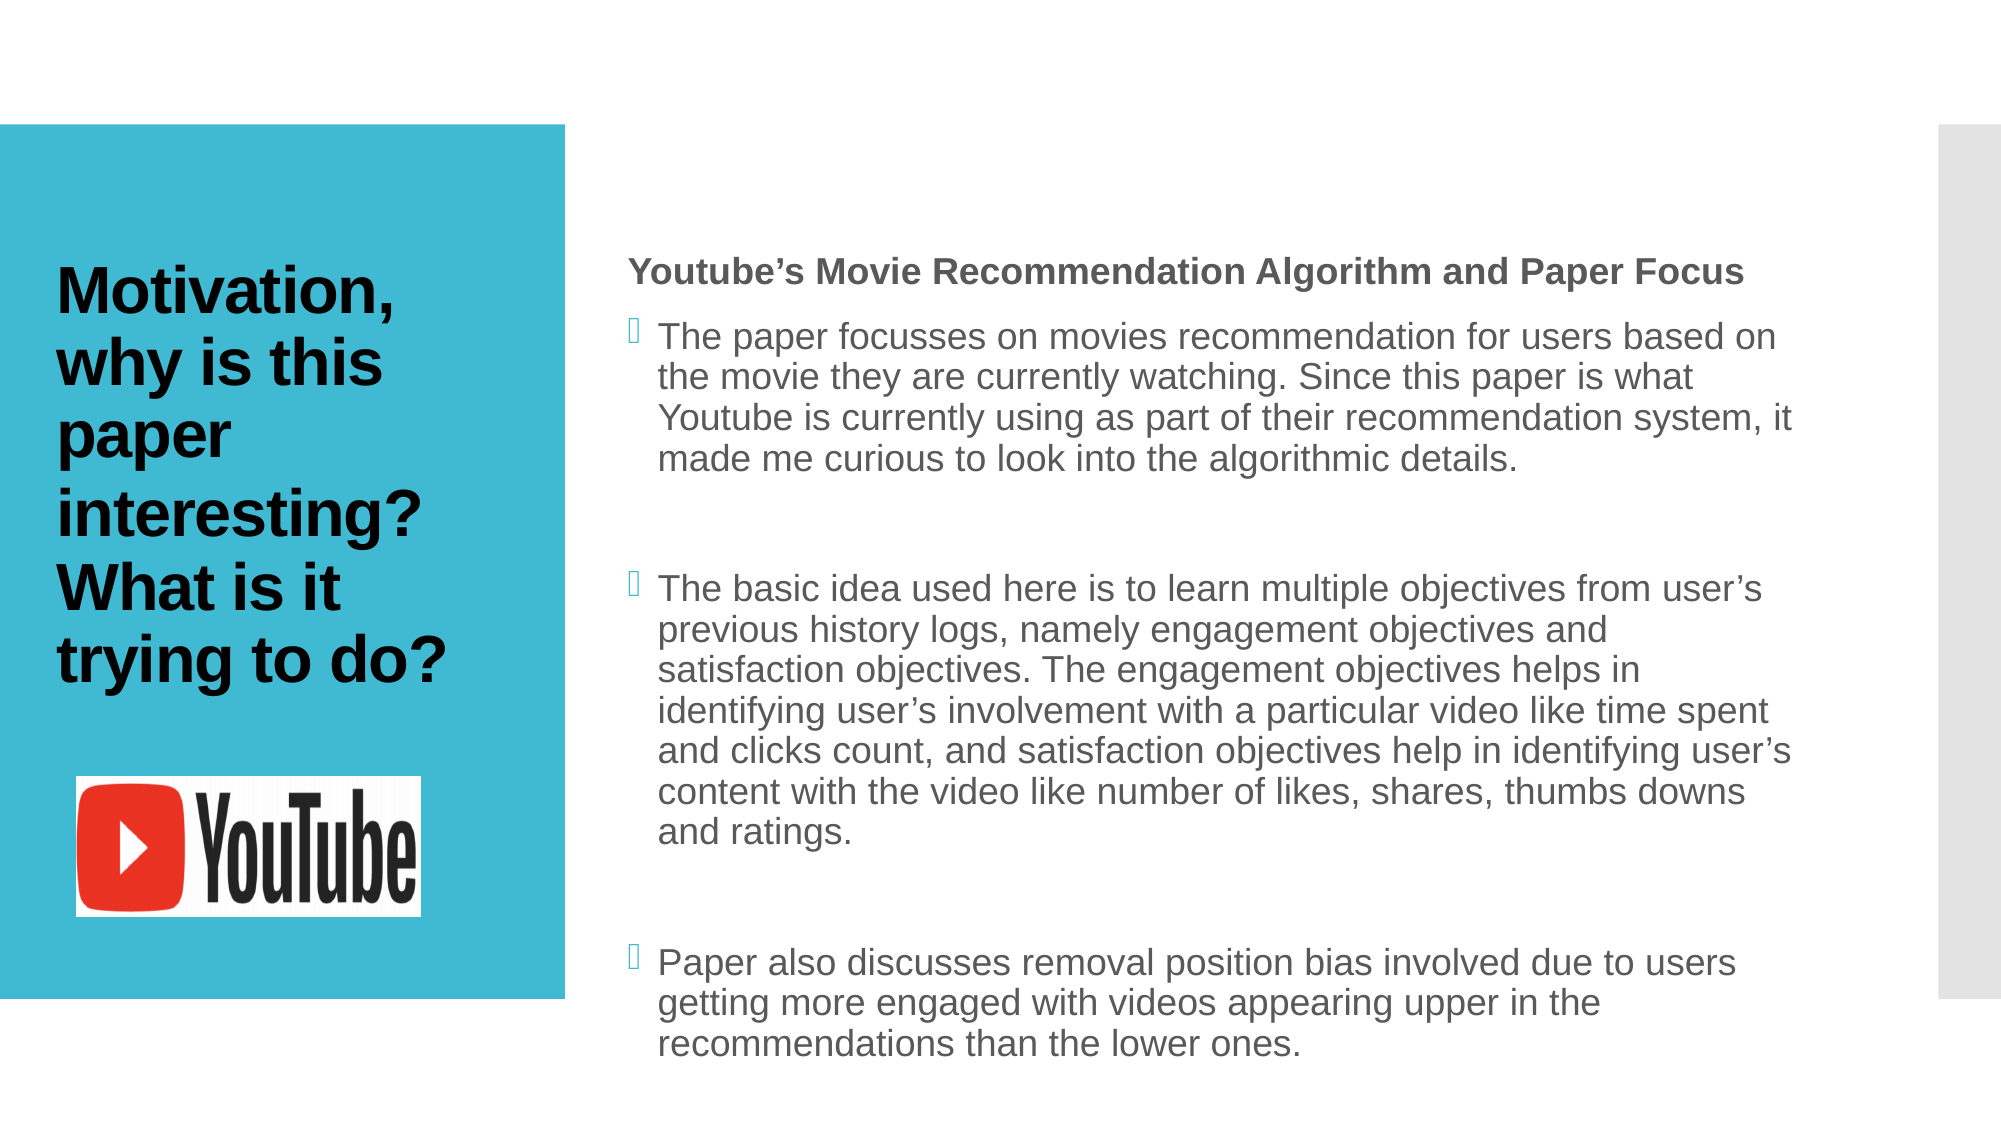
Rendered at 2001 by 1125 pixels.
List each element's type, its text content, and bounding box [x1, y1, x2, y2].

list Youtube’s Movie Recommendation Algorithm and Paper Focus The paper focusses on movies recommendation for users based on the movie they are currently watching. Since this paper is what Youtube is currently using as part of their recommendation system, it made me curious to look into the algorithmic details. The basic idea used here is to learn multiple objectives from user’s previous history logs, namely engagement objectives and satisfaction objectives. The engagement objectives helps in identifying user’s involvement with a particular video like time spent and clicks count, and satisfaction objectives help in identifying user’s content with the video like number of likes, shares, thumbs downs and ratings. Paper also discusses removal position bias involved due to users getting more engaged with videos appearing upper in the recommendations than the lower ones. [612, 244, 1813, 1096]
title Motivation, why is this paper interesting? What is it trying to do? [41, 184, 525, 940]
picture [76, 776, 421, 917]
